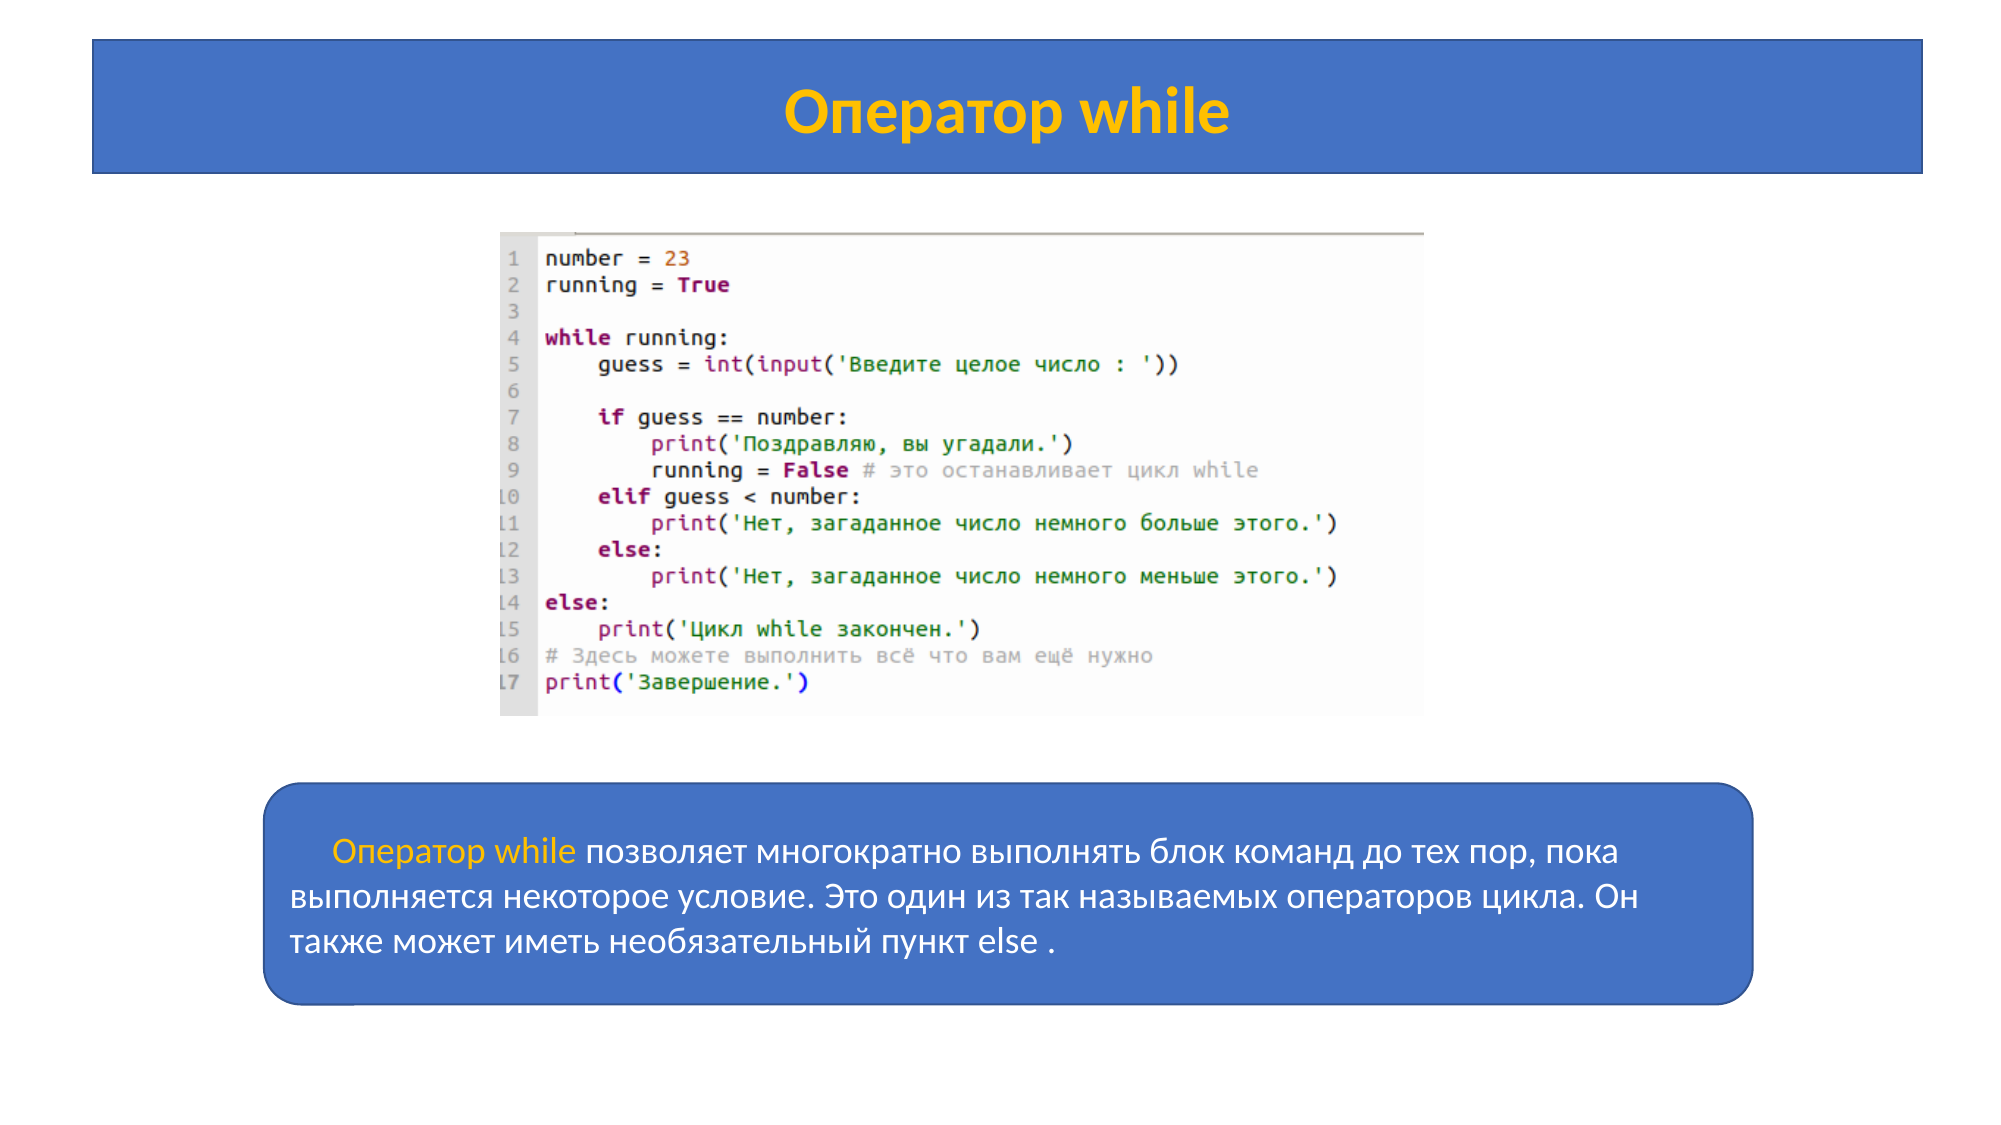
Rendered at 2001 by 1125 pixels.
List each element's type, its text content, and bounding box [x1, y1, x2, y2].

text_box Оператор while позволяет многократно выполнять блок команд до тех пор, пока выполняется некоторое условие. Это один из так называемых операторов цикла. Он также может иметь необязательный пункт else . [262, 782, 1754, 1006]
picture [500, 232, 1424, 716]
text_box Оператор while [92, 39, 1923, 174]
